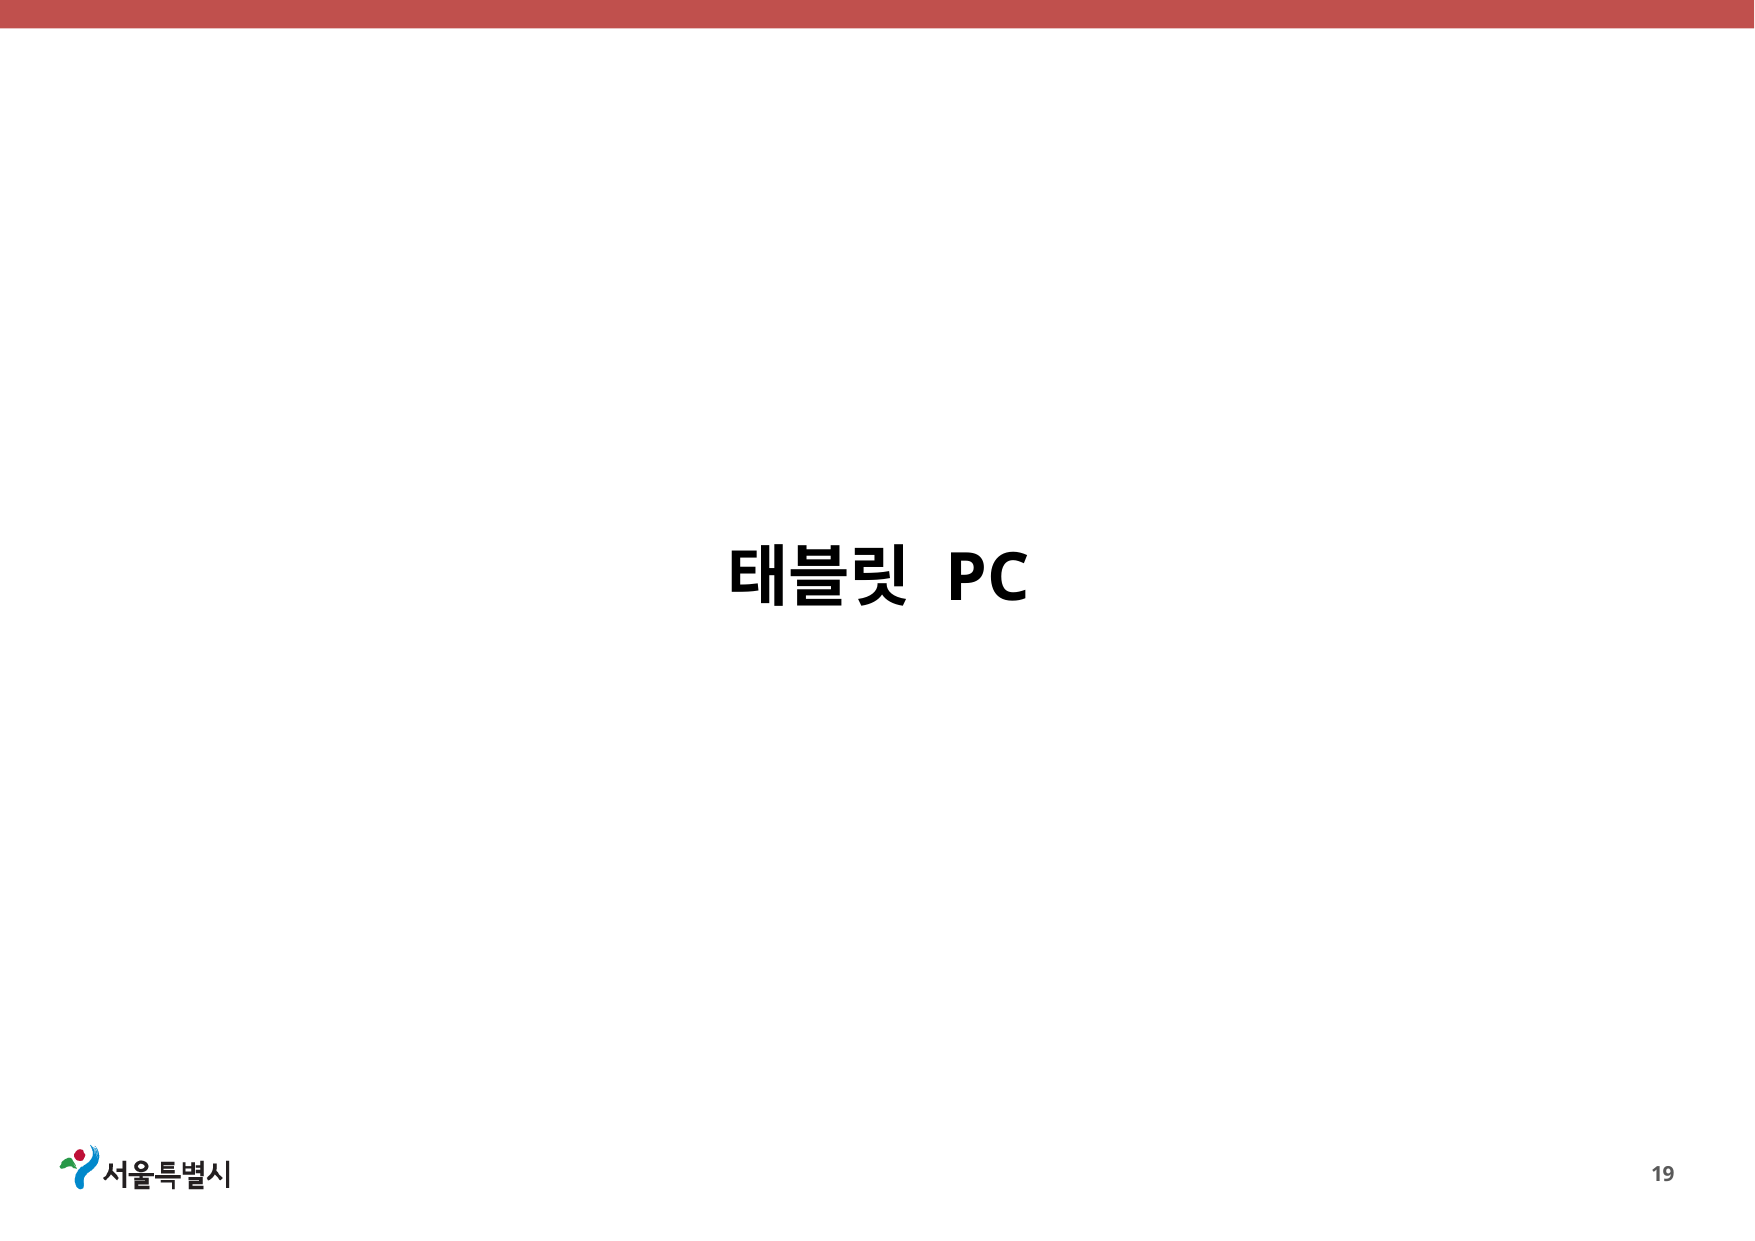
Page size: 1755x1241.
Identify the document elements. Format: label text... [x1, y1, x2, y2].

text_box 태블릿 PC [0, 525, 1755, 621]
picture [50, 1140, 241, 1194]
